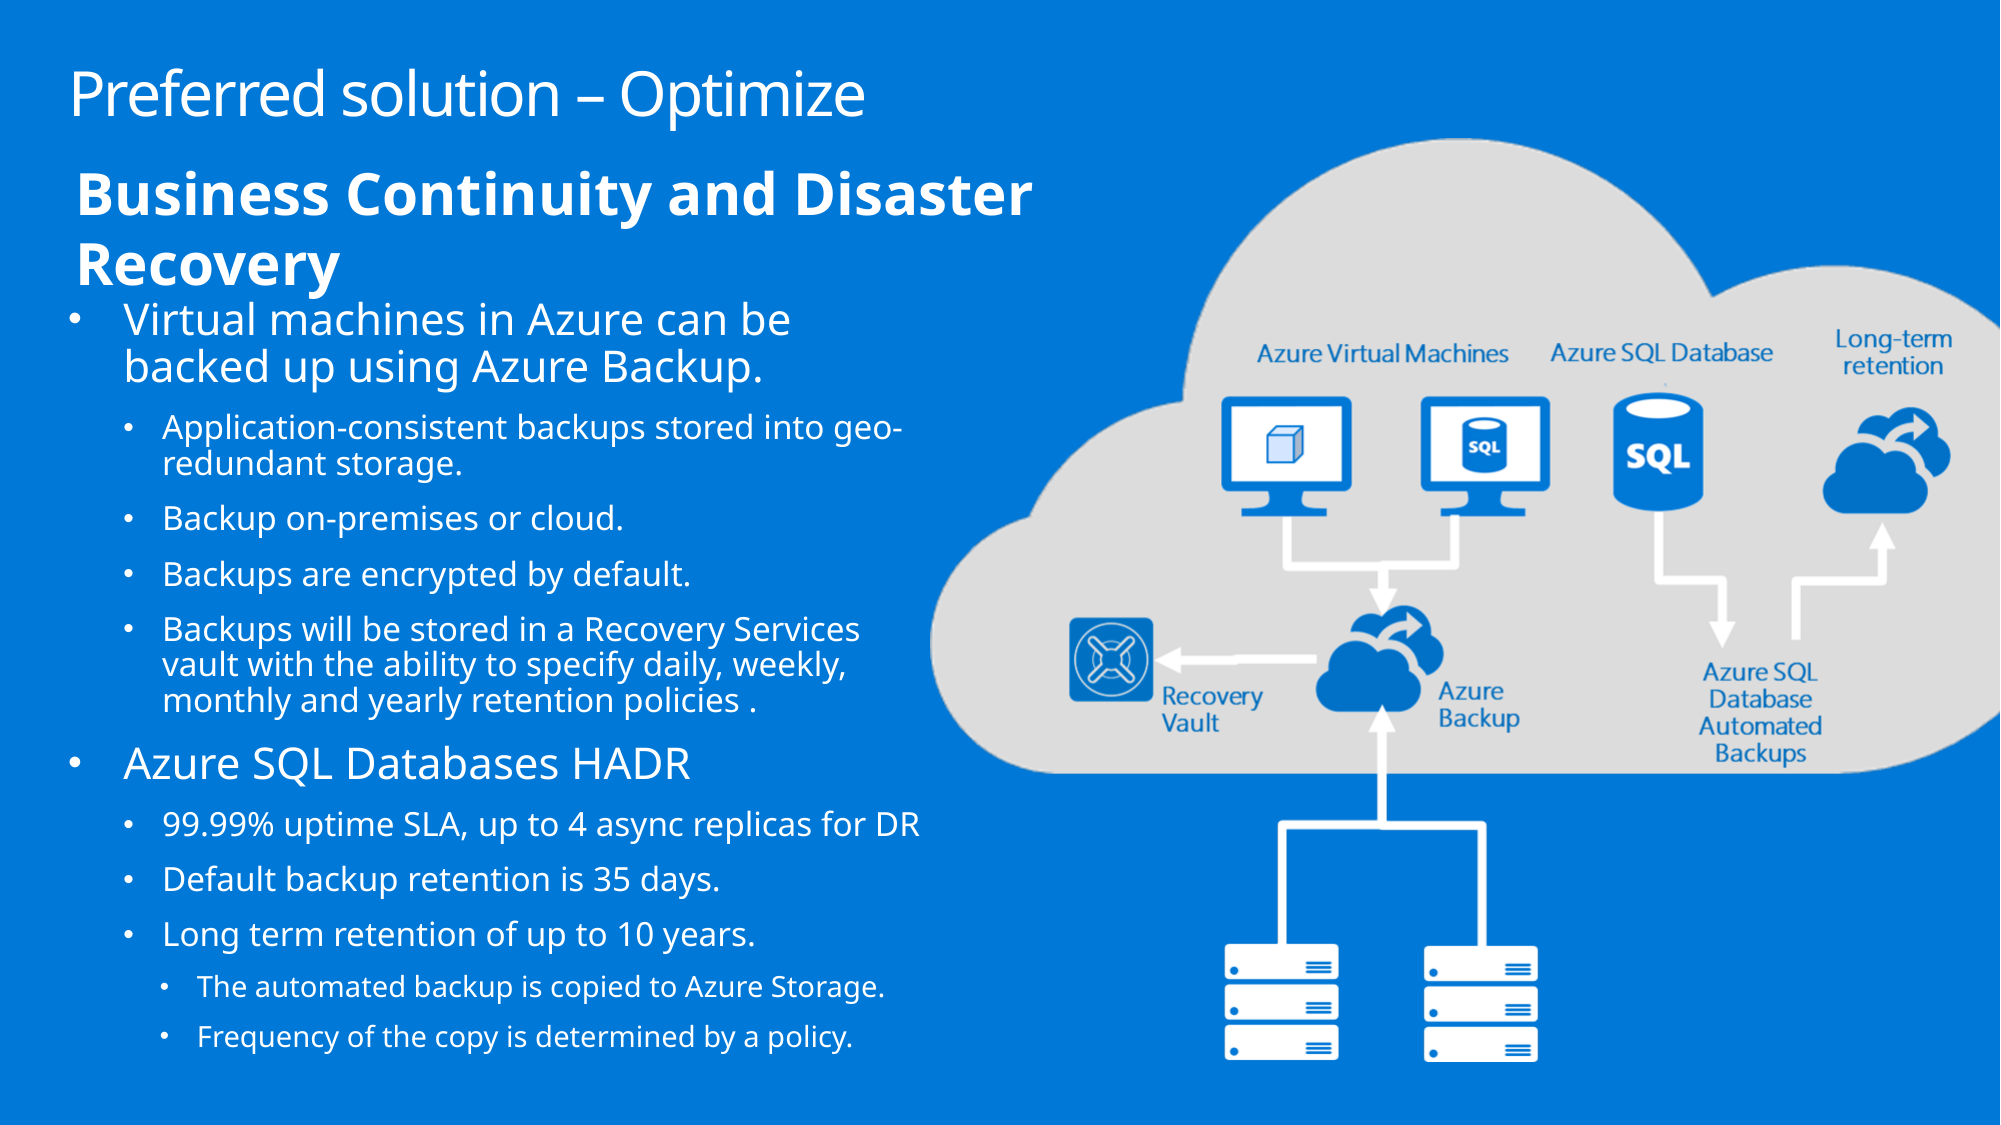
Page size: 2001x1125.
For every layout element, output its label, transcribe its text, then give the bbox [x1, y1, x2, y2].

list Virtual machines in Azure can be backed up using Azure Backup. Application-consistent backups stored into geo-redundant storage. Backup on-premises or cloud. Backups are encrypted by default. Backups will be stored in a Recovery Services vault with the ability to specify daily, weekly, monthly and yearly retention policies . Azure SQL Databases HADR 99.99% uptime SLA, up to 4 async replicas for DR Default backup retention is 35 days. Long term retention of up to 10 years. The automated backup is copied to Azure Storage. Frequency of the copy is determined by a policy. [44, 282, 965, 1098]
title Preferred solution – Optimize [44, 47, 1957, 155]
text_box Business Continuity and Disaster Recovery [0, 155, 929, 302]
picture [929, 138, 2000, 1062]
